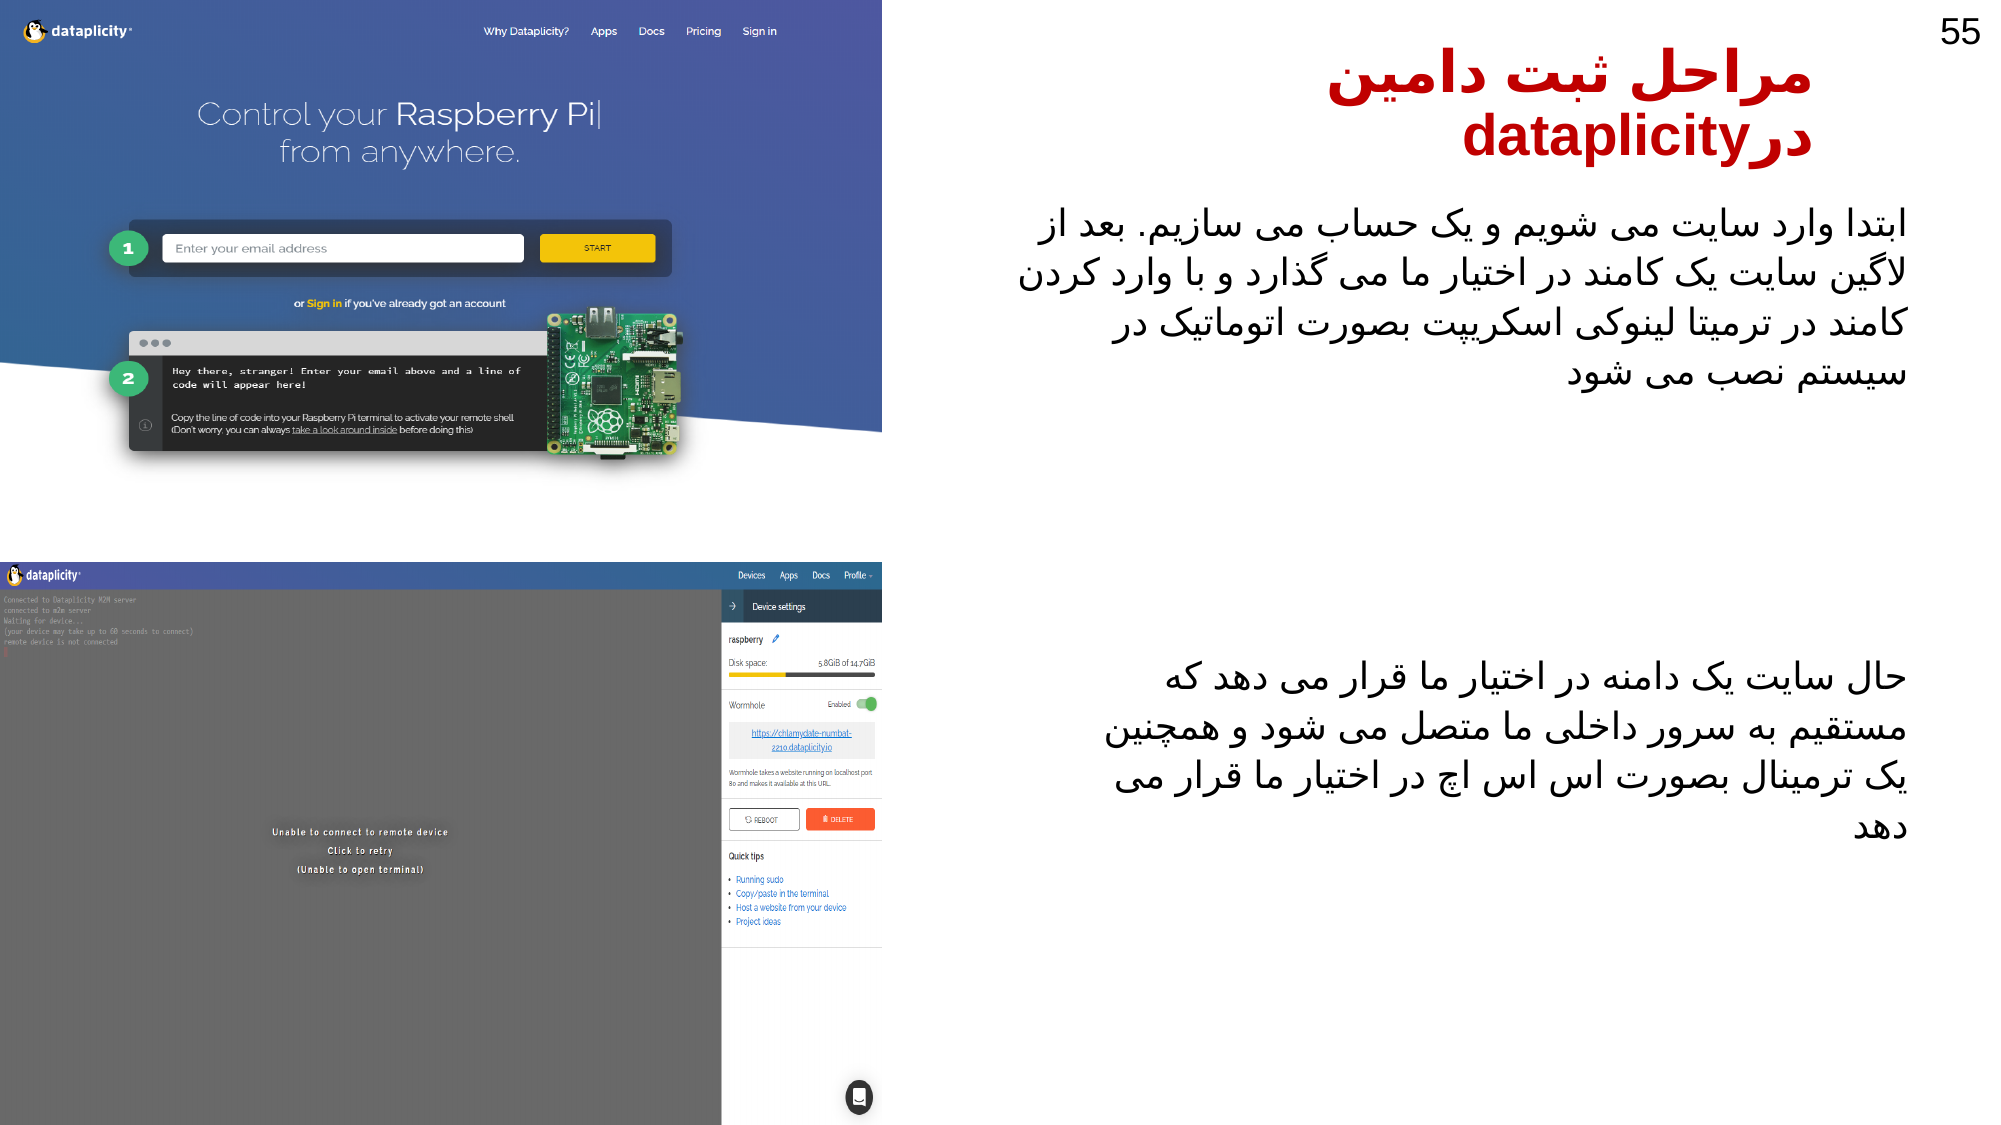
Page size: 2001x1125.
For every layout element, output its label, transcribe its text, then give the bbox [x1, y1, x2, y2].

text_box 55 [1925, 0, 2000, 60]
picture [0, 0, 882, 1125]
text_box حال سایت یک دامنه در اختیار ما قرار می دهد که مستقیم به سرور داخلی ما متصل می شود و همچنین یک ترمینال بصورت اس اس اچ در اختیار ما قرار می دهد [1067, 640, 1924, 854]
text_box ابتدا وارد سایت می شویم و یک حساب می سازیم. بعد از لاگین سایت یک کامند در اختیار ما می گذارد و با وارد کردن کامند در ترمیتا لینوکی اسکریپت بصورت اتوماتیک در سیستم نصب می شود [999, 186, 1924, 470]
list مراحل ثبت دامین درdataplicity [1118, 45, 1830, 165]
